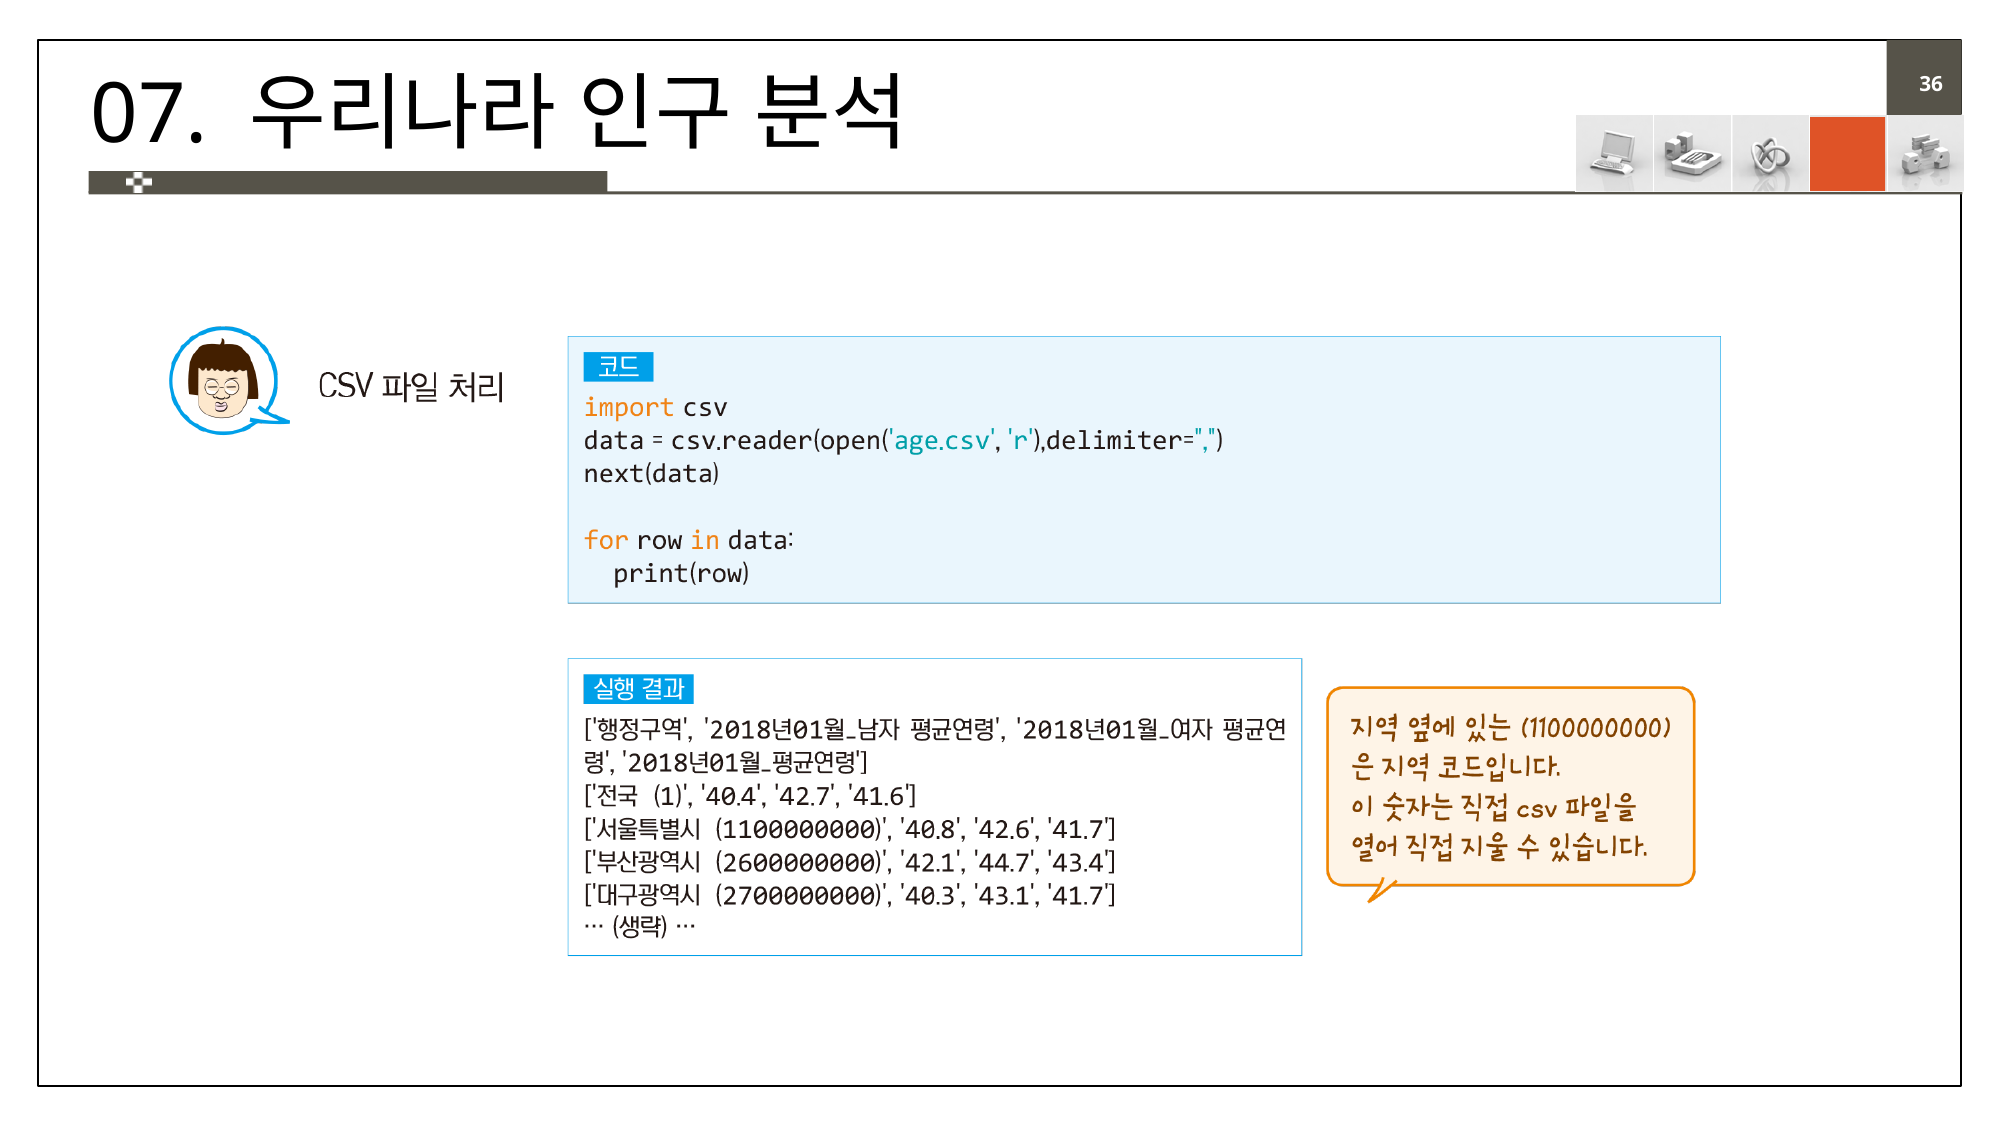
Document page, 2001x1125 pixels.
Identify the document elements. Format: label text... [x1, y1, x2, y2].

title 07. 우리나라 인구 분석 [76, 62, 1808, 208]
picture [134, 282, 1806, 981]
picture [1808, 114, 1964, 192]
